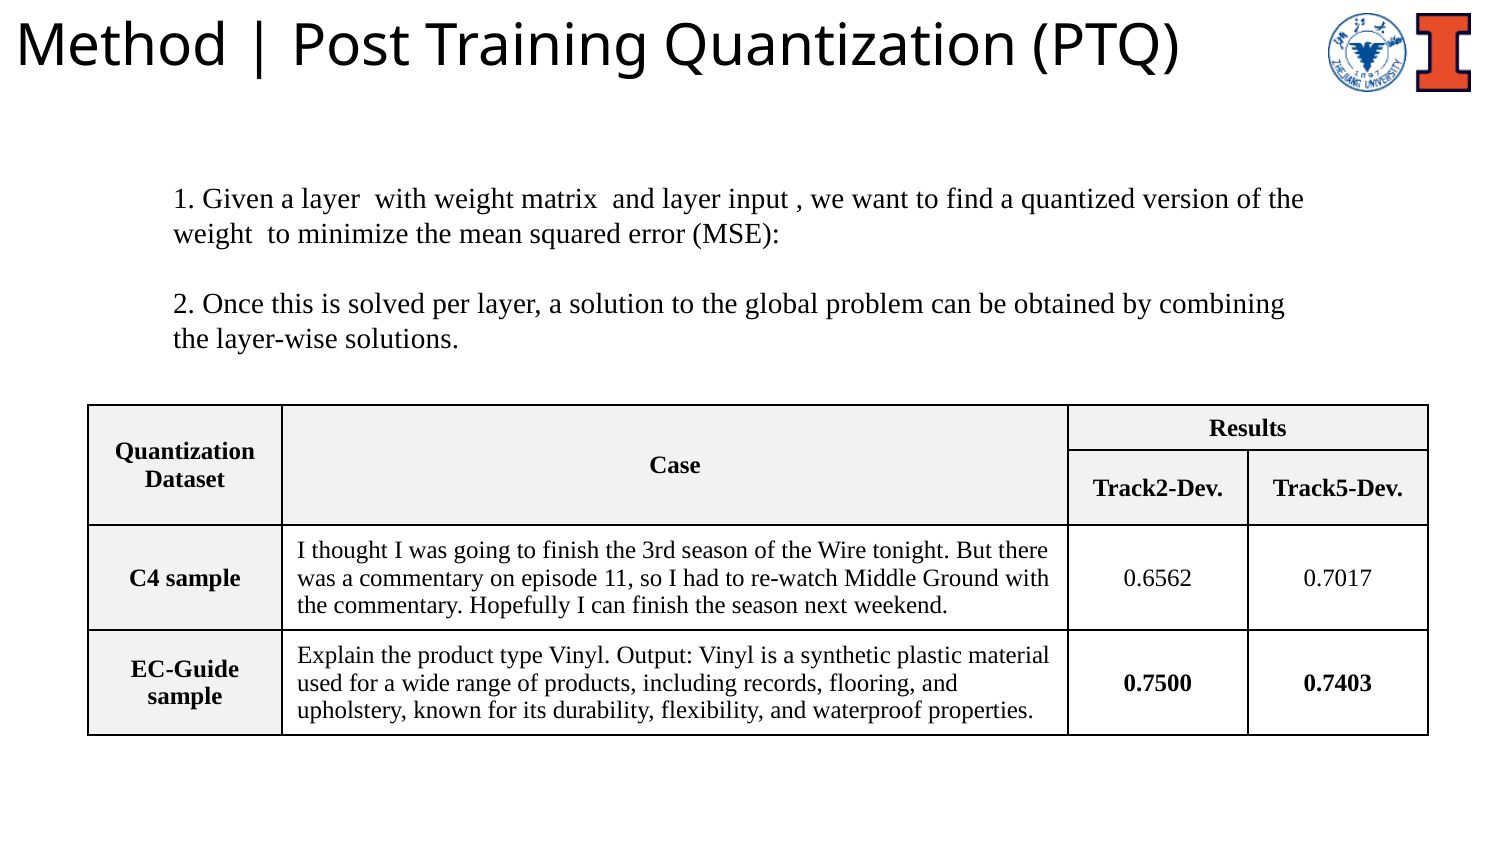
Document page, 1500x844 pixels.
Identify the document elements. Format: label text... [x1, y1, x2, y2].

table_header Results [1069, 406, 1427, 449]
table_cell C4 sample [89, 526, 281, 629]
table_cell EC-Guide sample [89, 631, 281, 734]
table_cell Track2-Dev. [1069, 451, 1247, 524]
table_cell 0.7017 [1249, 526, 1427, 629]
table_header Quantization Dataset [89, 406, 281, 524]
table_cell I thought I was going to finish the 3rd season of the Wire tonight. But there was a commentary on episode 11, so I had to re-watch Middle Ground with the commentary. Hopefully I can finish the season next weekend. [283, 526, 1067, 629]
picture [1328, 13, 1471, 92]
table_header Case [283, 406, 1067, 524]
table_cell 0.7500 [1069, 631, 1247, 734]
text_box Method | Post Training Quantization (PTQ) [0, 0, 1233, 85]
table_cell Track5-Dev. [1249, 451, 1427, 524]
table_cell 0.6562 [1069, 526, 1247, 629]
table_cell Explain the product type Vinyl. Output: Vinyl is a synthetic plastic material used for a wide range of products, including records, flooring, and upholstery, known for its durability, flexibility, and waterproof properties. [283, 631, 1067, 734]
table_cell 0.7403 [1249, 631, 1427, 734]
